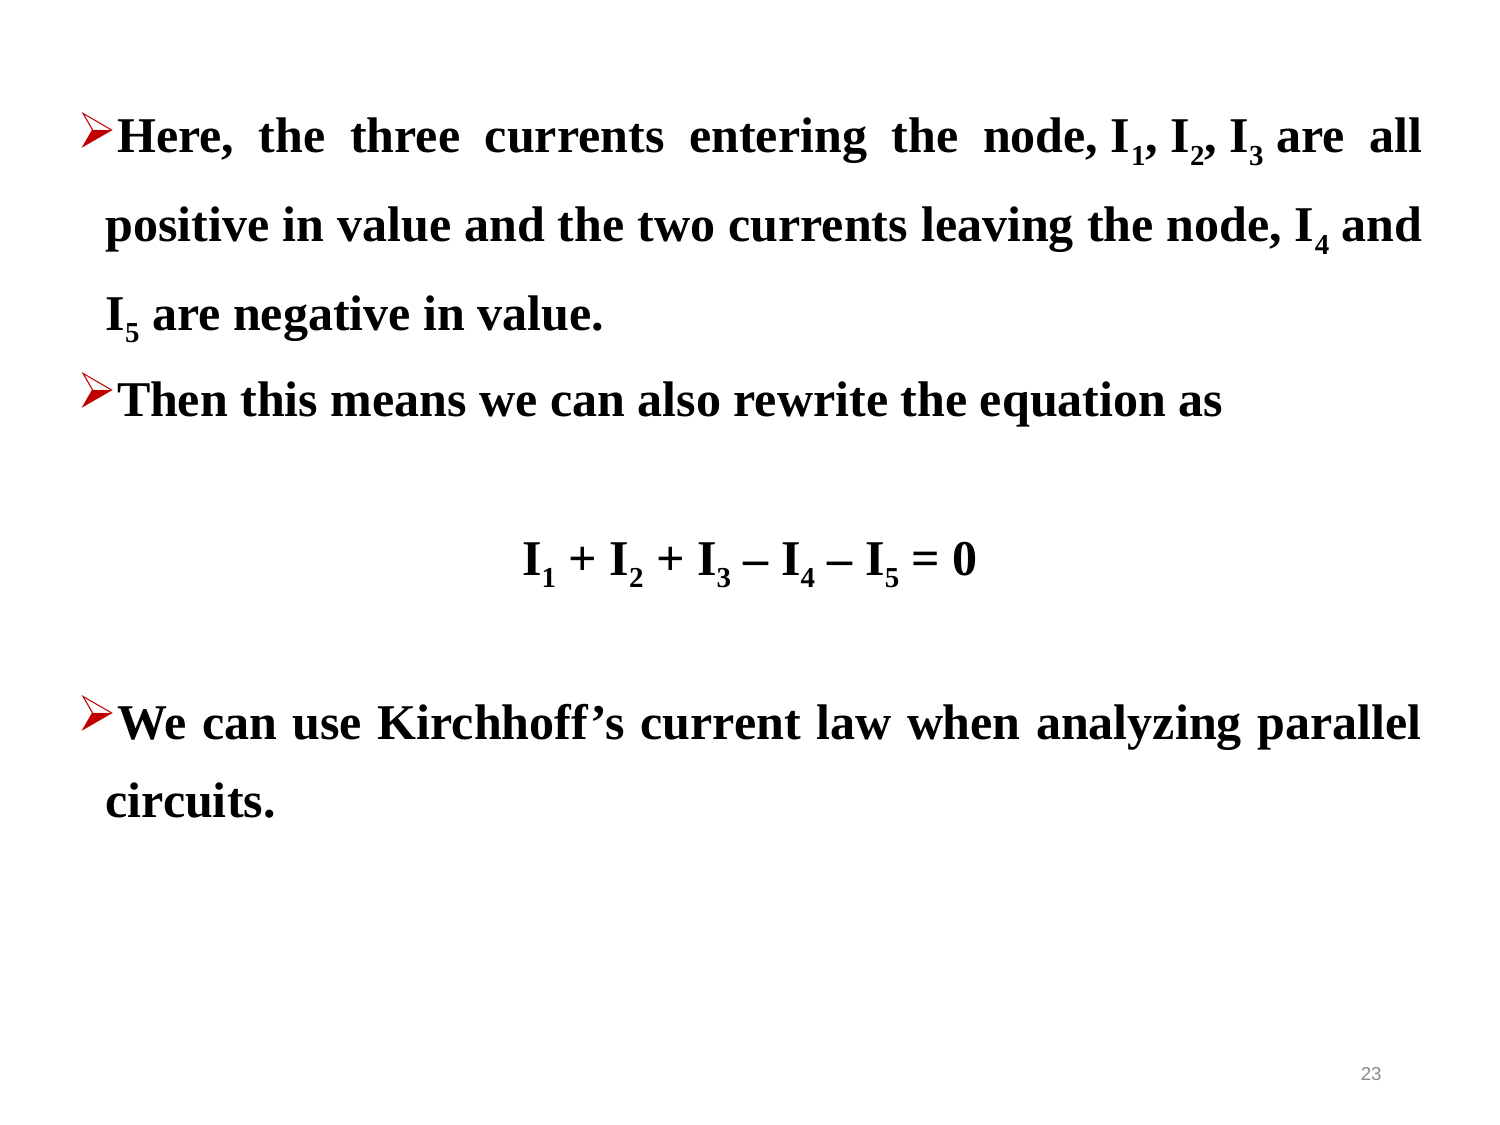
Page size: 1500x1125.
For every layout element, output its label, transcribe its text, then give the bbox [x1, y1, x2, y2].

slide_number 23 [1059, 1042, 1397, 1103]
list Here, the three currents entering the node, I1, I2, I3 are all positive in value and the two currents leaving the node, I4 and I5 are negative in value. Then this means we can also rewrite the equation as I1 + I2 + I3 – I4 – I5 = 0 We can use Kirchhoff’s current law when analyzing parallel circuits. [62, 75, 1438, 900]
